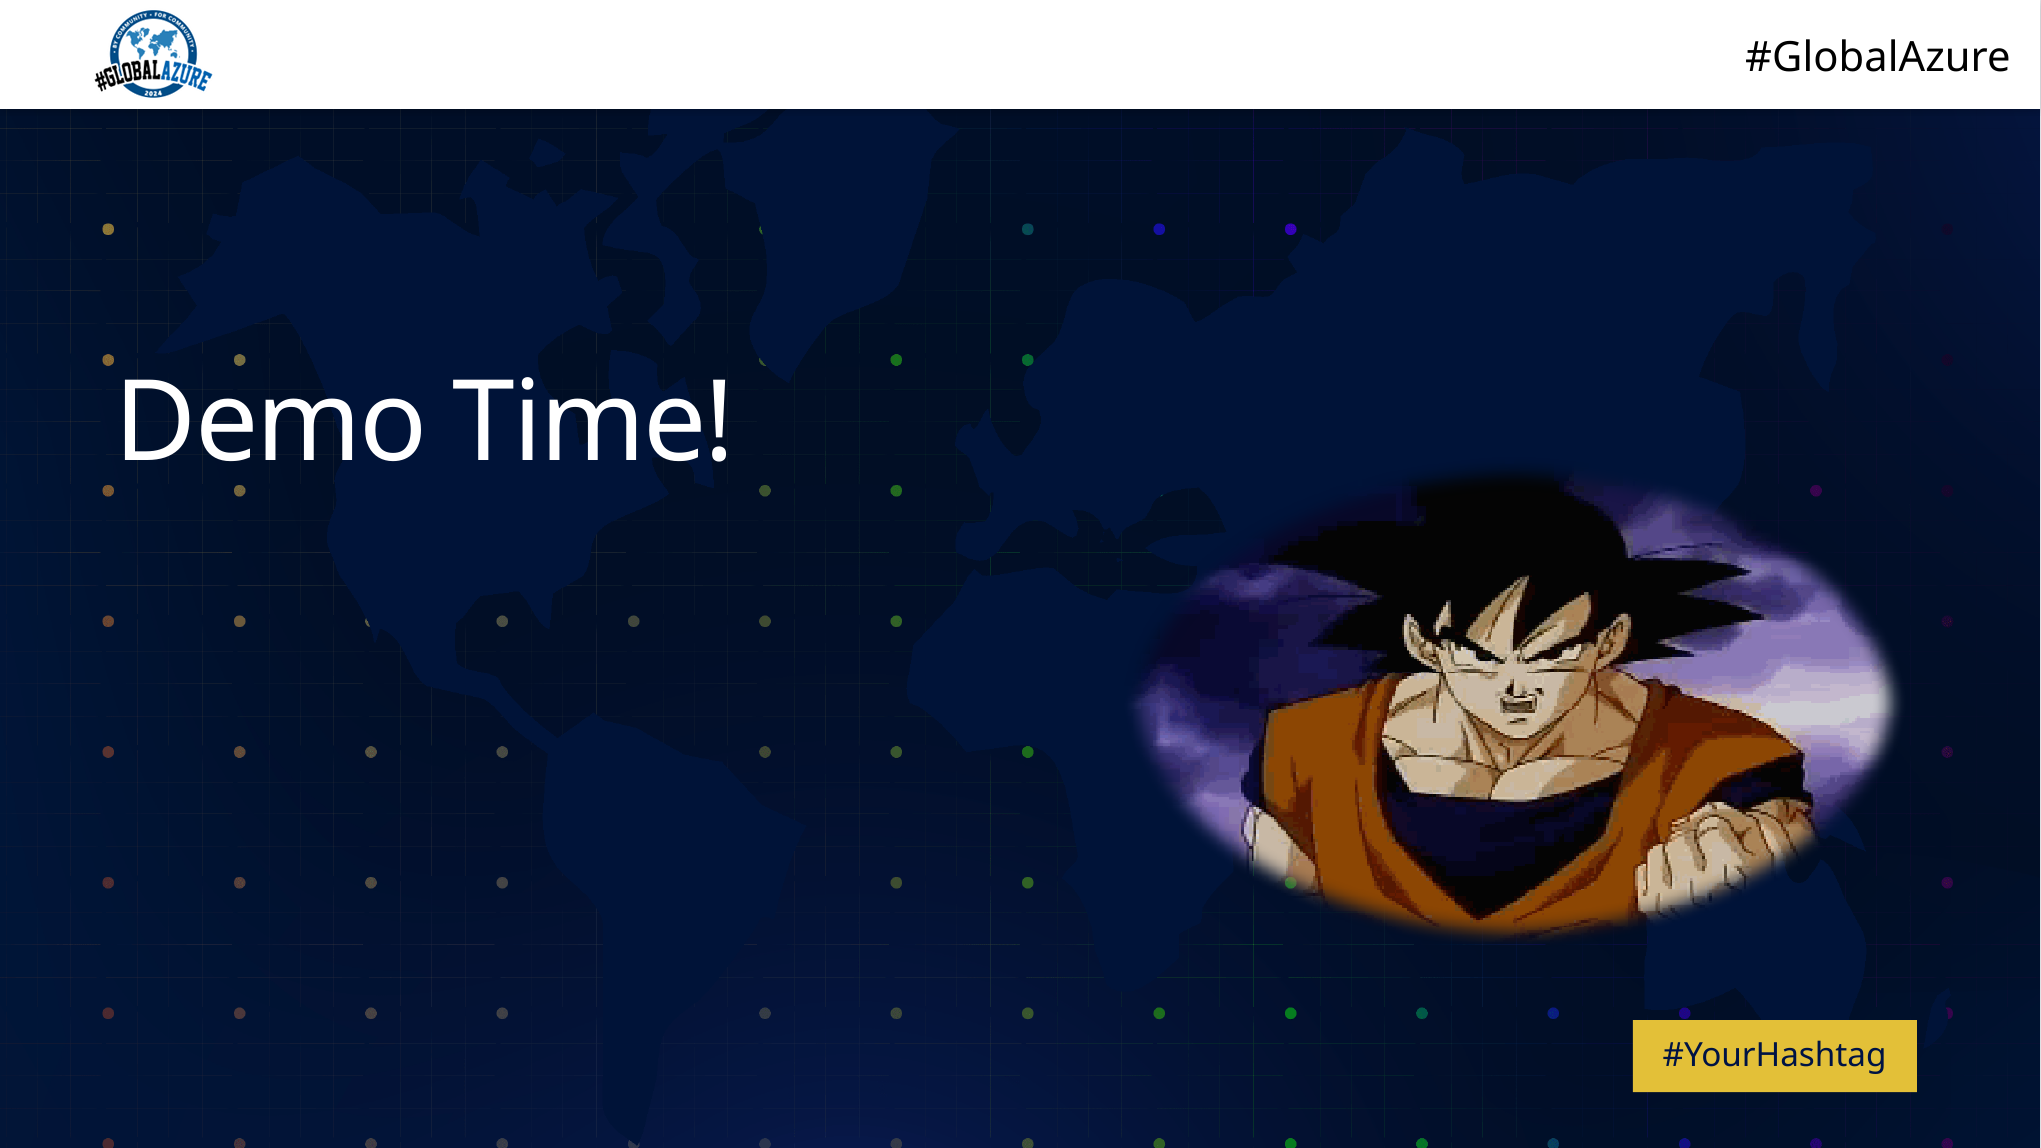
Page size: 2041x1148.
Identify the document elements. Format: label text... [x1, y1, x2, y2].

picture [0, 109, 2041, 1148]
title Demo Time! [90, 348, 1908, 649]
picture [91, 6, 216, 103]
